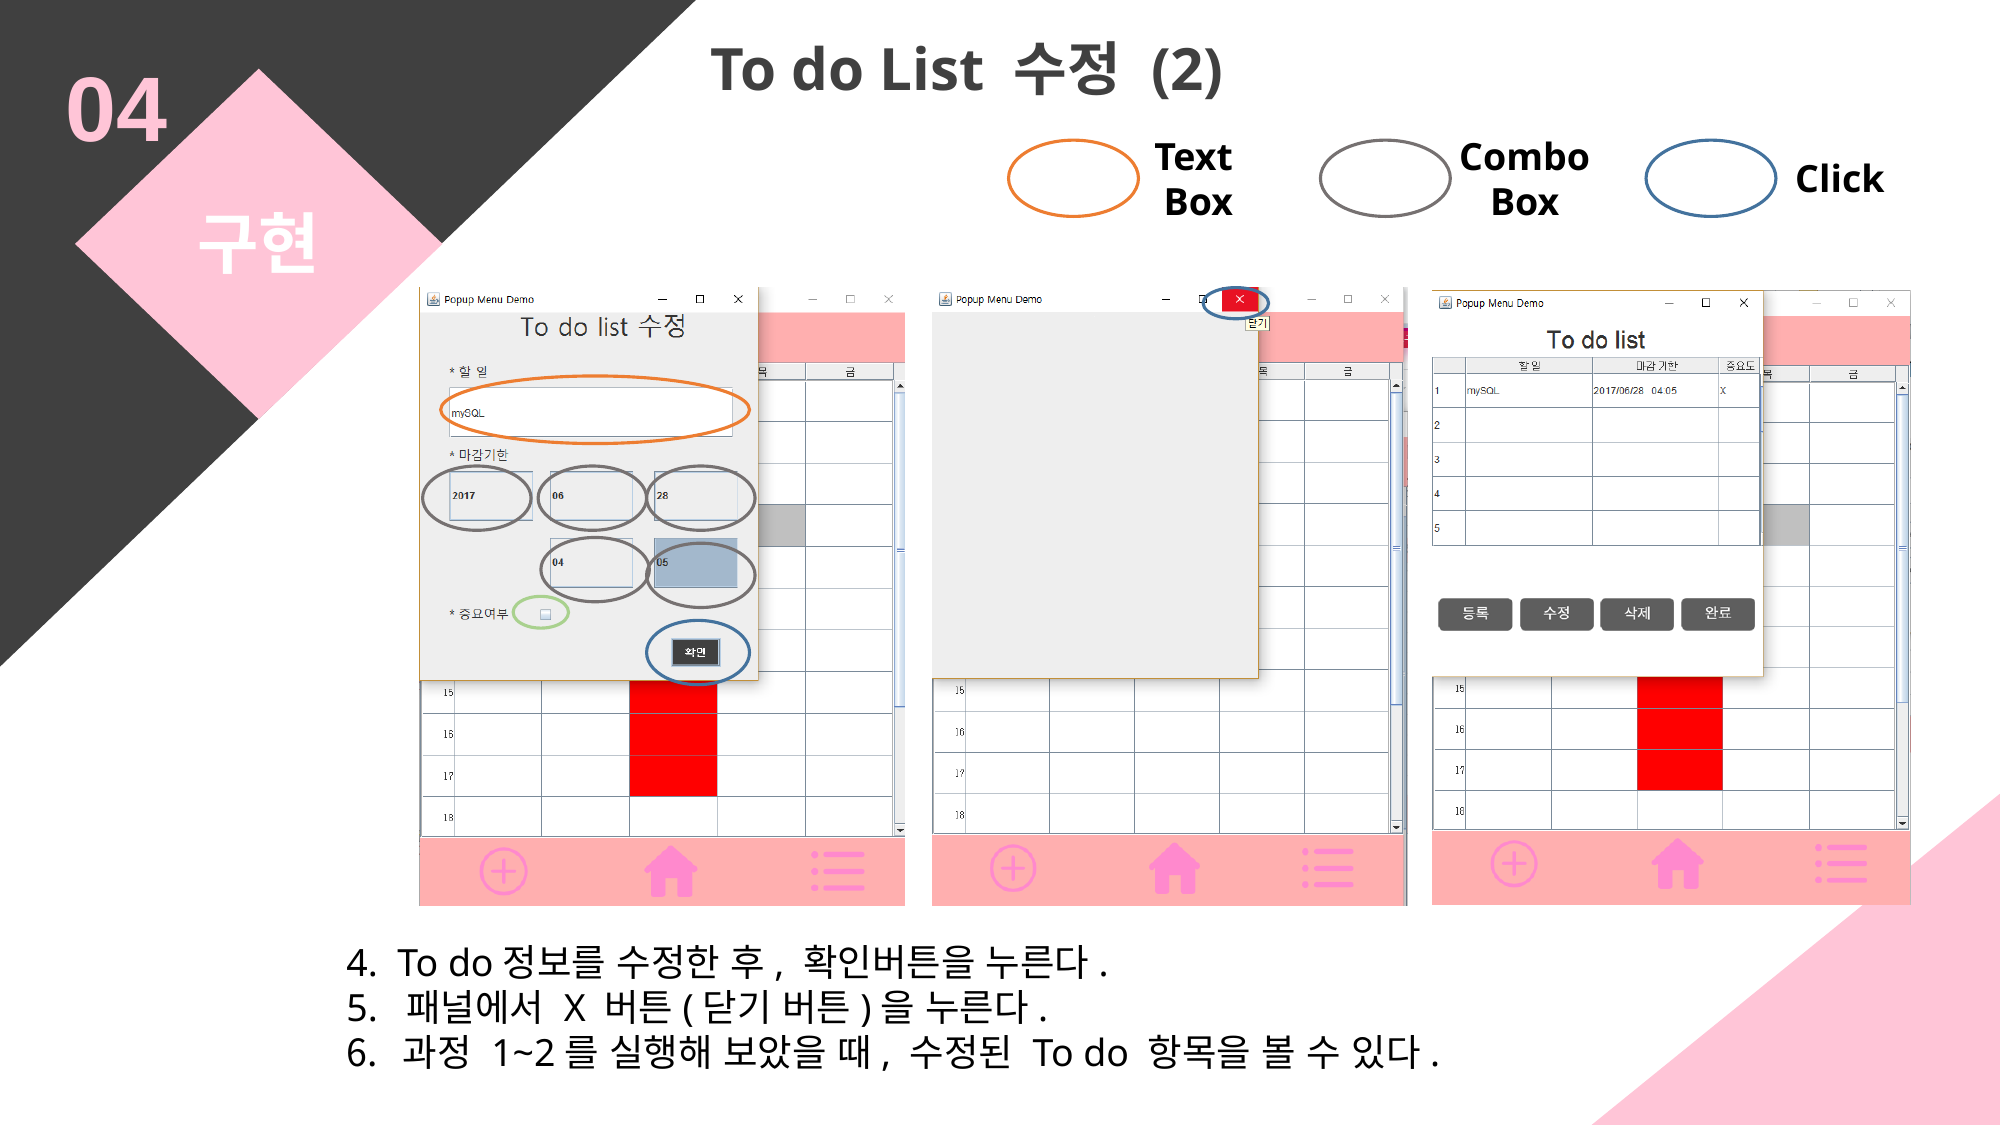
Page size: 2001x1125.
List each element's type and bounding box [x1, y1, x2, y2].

text_box [419, 287, 905, 906]
picture [1432, 290, 1911, 905]
text_box [1008, 125, 1916, 232]
text_box [0, 0, 2000, 1125]
picture [932, 287, 1408, 906]
